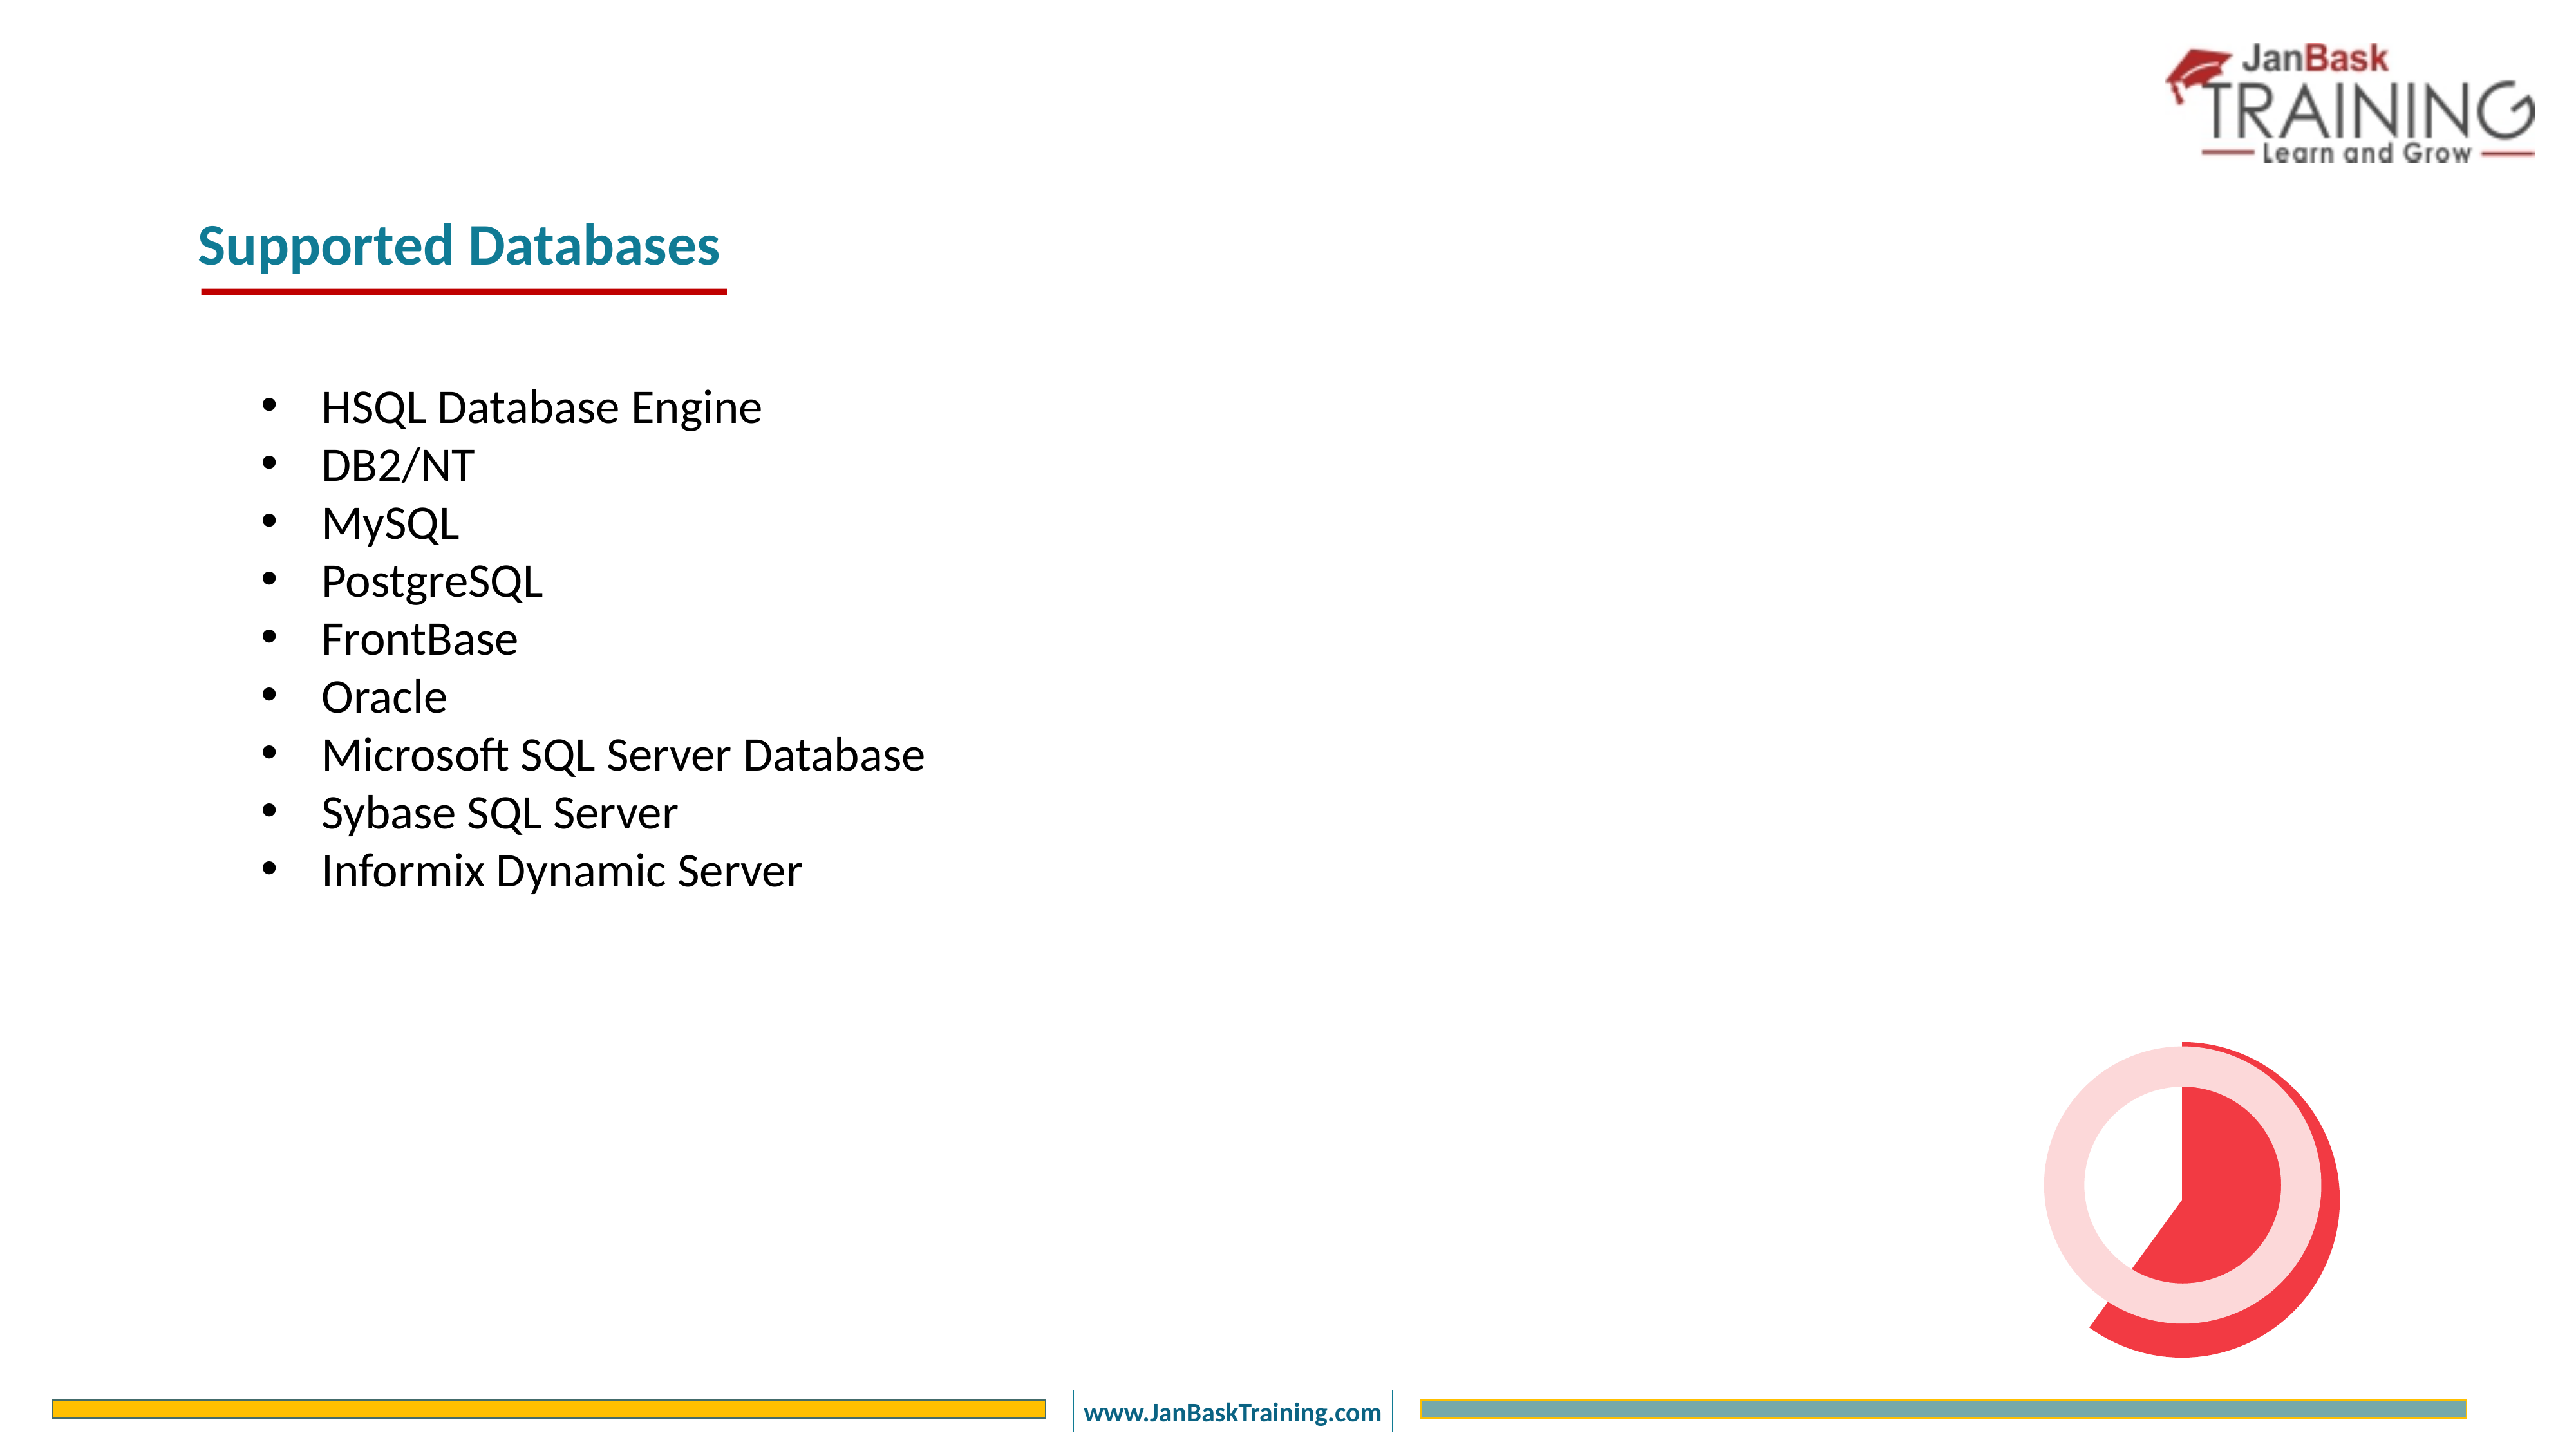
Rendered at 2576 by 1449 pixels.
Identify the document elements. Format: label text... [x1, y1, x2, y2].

text_box HSQL Database Engine DB2/NT MySQL PostgreSQL FrontBase Oracle Microsoft SQL Server Database Sybase SQL Server Informix Dynamic Server [256, 370, 2367, 901]
picture [2165, 43, 2535, 163]
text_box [2022, 1040, 2342, 1360]
text_box Supported Databases [193, 201, 2000, 282]
